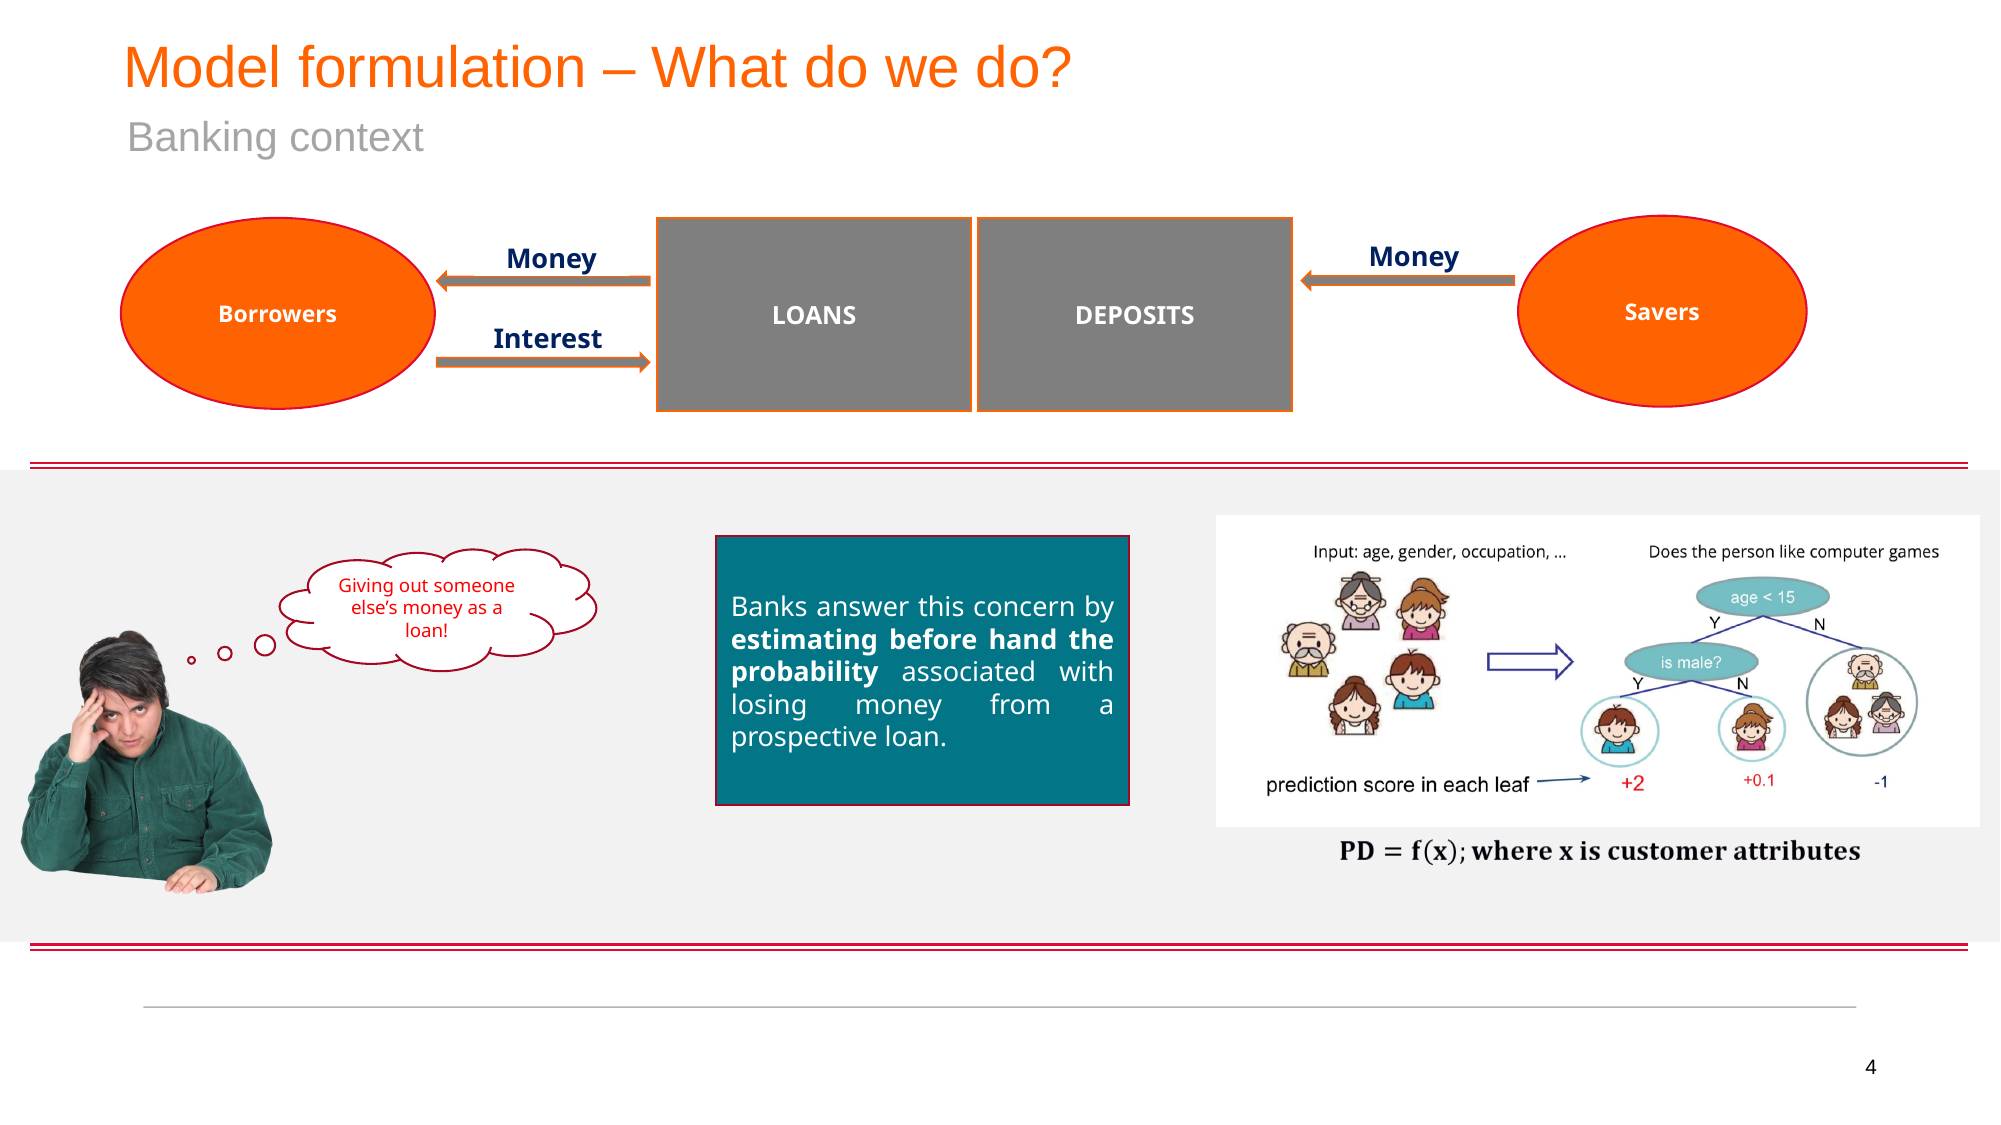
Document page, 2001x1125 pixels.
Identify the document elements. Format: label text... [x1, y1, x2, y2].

text_box Banking context [120, 136, 1807, 166]
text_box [20, 548, 597, 895]
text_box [120, 215, 1807, 412]
text_box Banks answer this concern by estimating before hand the probability associated with losing money from a prospective loan. [715, 536, 1130, 806]
text_box [0, 469, 2000, 942]
title Model formulation – What do we do? [108, 1, 1893, 136]
picture [1216, 515, 1980, 827]
text_box 4 [1810, 1050, 1892, 1082]
text_box [1332, 835, 1869, 866]
